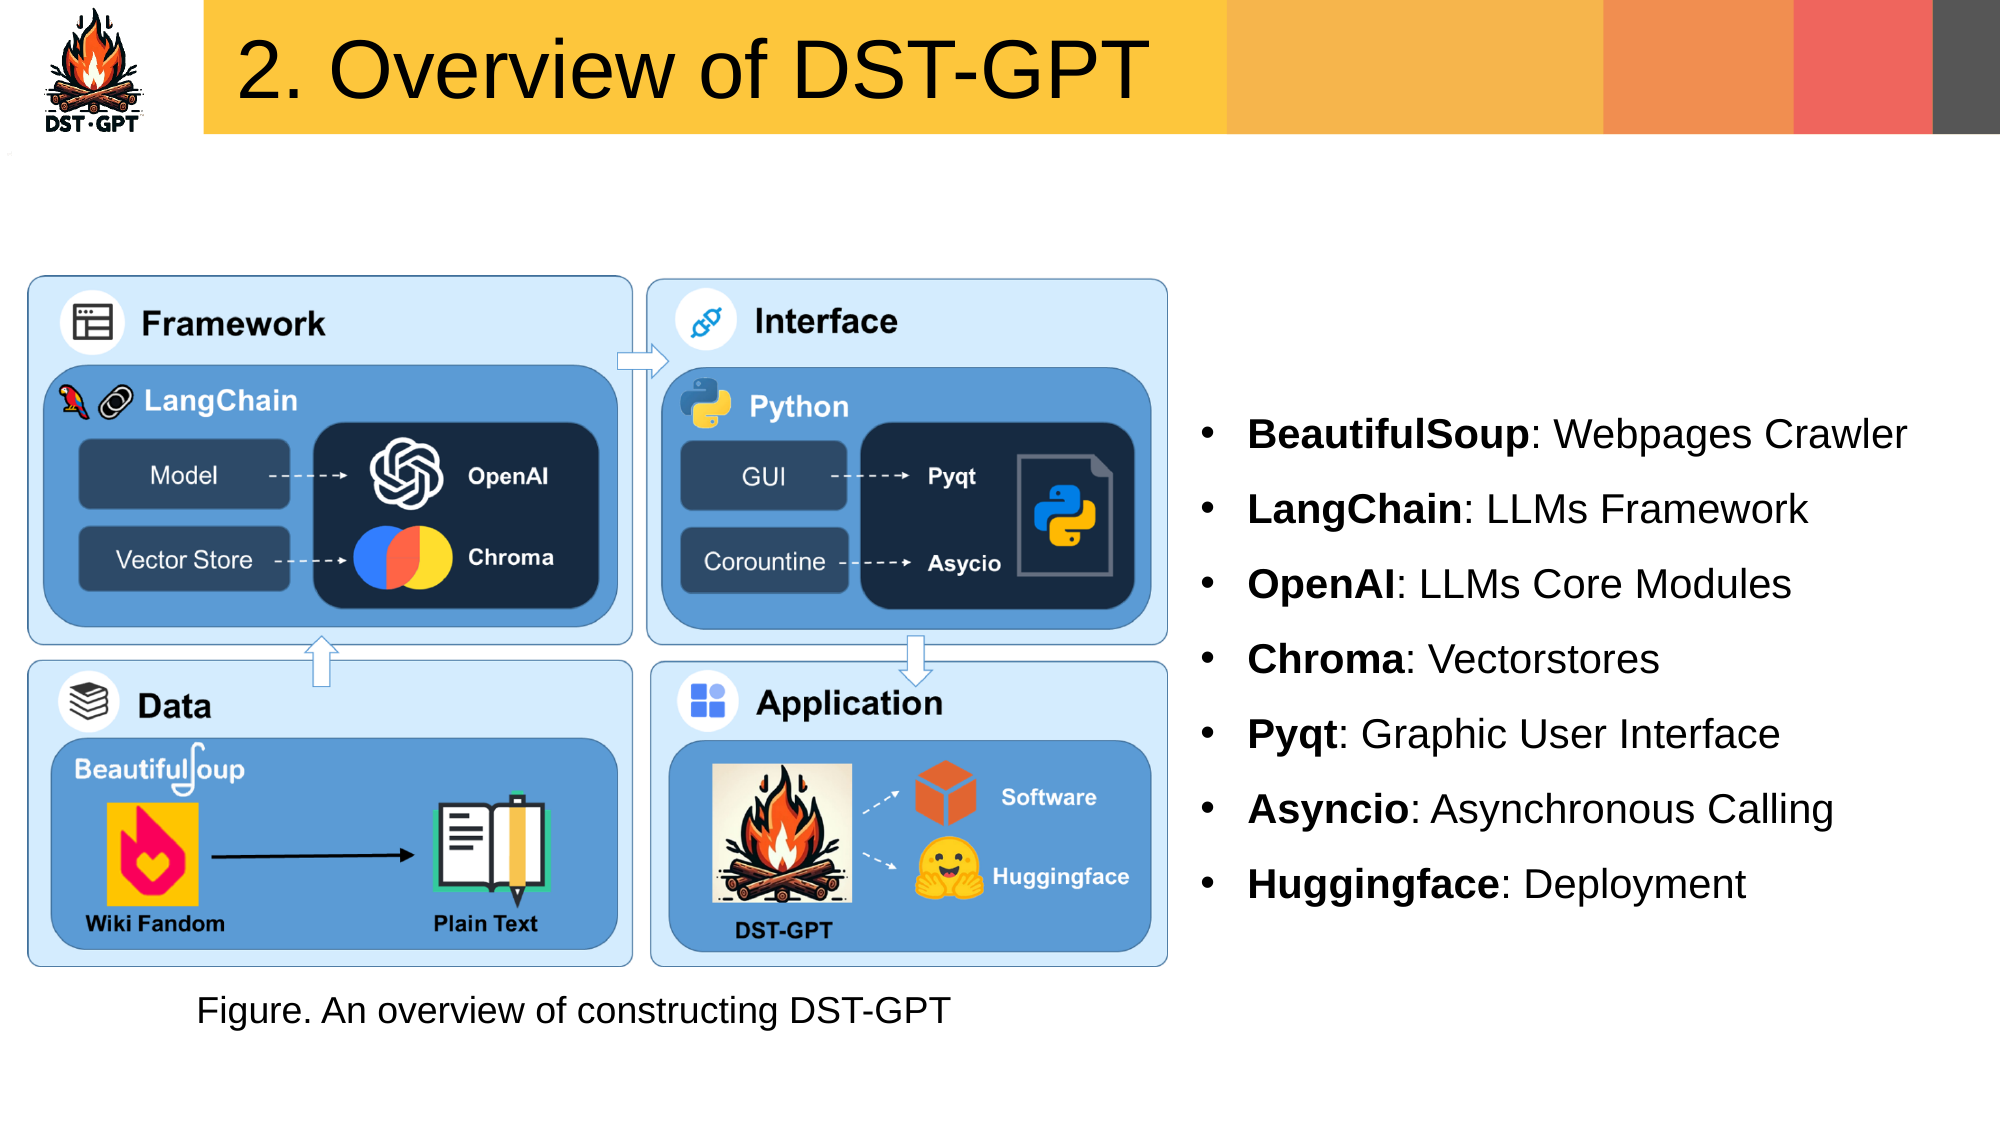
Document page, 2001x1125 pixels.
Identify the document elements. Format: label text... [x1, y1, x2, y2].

text_box BeautifulSoup: Webpages Crawler LangChain: LLMs Framework OpenAI: LLMs Core Modules Chroma: Vectorstores Pyqt: Graphic User Interface Asyncio: Asynchronous Calling Huggingface: Deployment [1185, 374, 2000, 915]
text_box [203, 0, 2000, 135]
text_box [27, 275, 1168, 1040]
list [5, 0, 182, 158]
